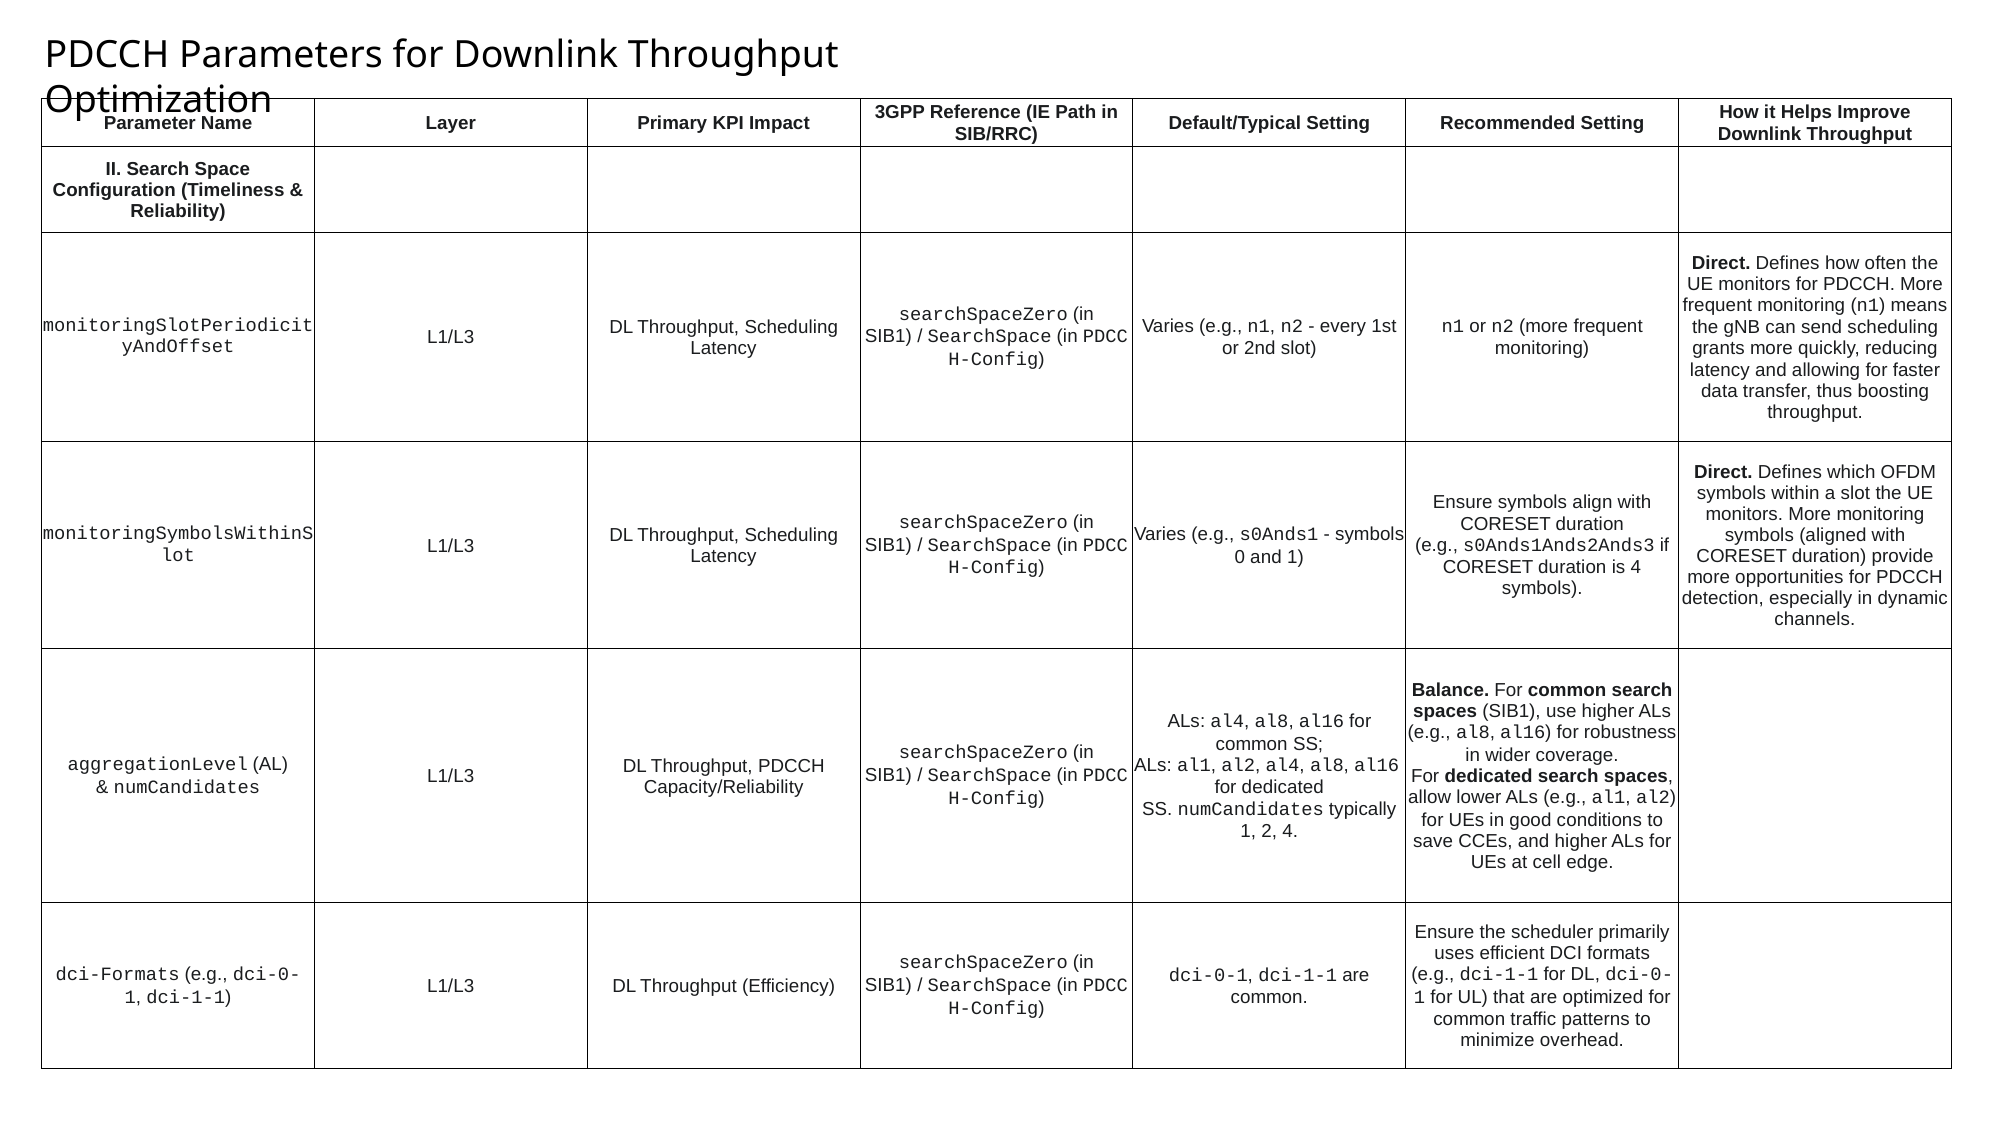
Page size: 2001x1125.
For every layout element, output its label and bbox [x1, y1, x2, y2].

table_cell [1406, 903, 1678, 1068]
table_cell [588, 442, 860, 648]
table_cell [42, 903, 314, 1068]
table_cell [1679, 147, 1951, 232]
table_cell [861, 442, 1132, 648]
table_header [42, 128, 314, 146]
text_box [29, 22, 1030, 128]
table_cell [315, 903, 587, 1068]
table_header [1406, 99, 1678, 146]
table_cell [315, 442, 587, 648]
table_header [861, 99, 1132, 146]
table_cell [42, 233, 314, 441]
table_cell [42, 147, 314, 232]
table_cell [1679, 233, 1951, 441]
table_cell [588, 233, 860, 441]
table_cell [861, 147, 1132, 232]
table_cell [315, 233, 587, 441]
table_cell [588, 147, 860, 232]
table_cell [1406, 233, 1678, 441]
table_cell [861, 903, 1132, 1068]
table_cell [588, 903, 860, 1068]
table_header [588, 128, 860, 146]
table_cell [861, 233, 1132, 441]
table_cell [1133, 903, 1405, 1068]
table_cell [588, 649, 860, 902]
table_cell [1406, 649, 1678, 902]
table_cell [42, 649, 314, 902]
table_cell [1406, 442, 1678, 648]
table_cell [1133, 649, 1405, 902]
table_header [315, 128, 587, 146]
table_cell [1679, 649, 1951, 902]
table_cell [1133, 233, 1405, 441]
table_cell [315, 649, 587, 902]
table_header [1679, 99, 1951, 146]
table_cell [1406, 147, 1678, 232]
table_cell [42, 442, 314, 648]
table_cell [1133, 442, 1405, 648]
table_cell [1133, 147, 1405, 232]
table_cell [1679, 903, 1951, 1068]
table_cell [315, 147, 587, 232]
table_cell [1679, 442, 1951, 648]
table_header [1133, 99, 1405, 146]
table_cell [861, 649, 1132, 902]
